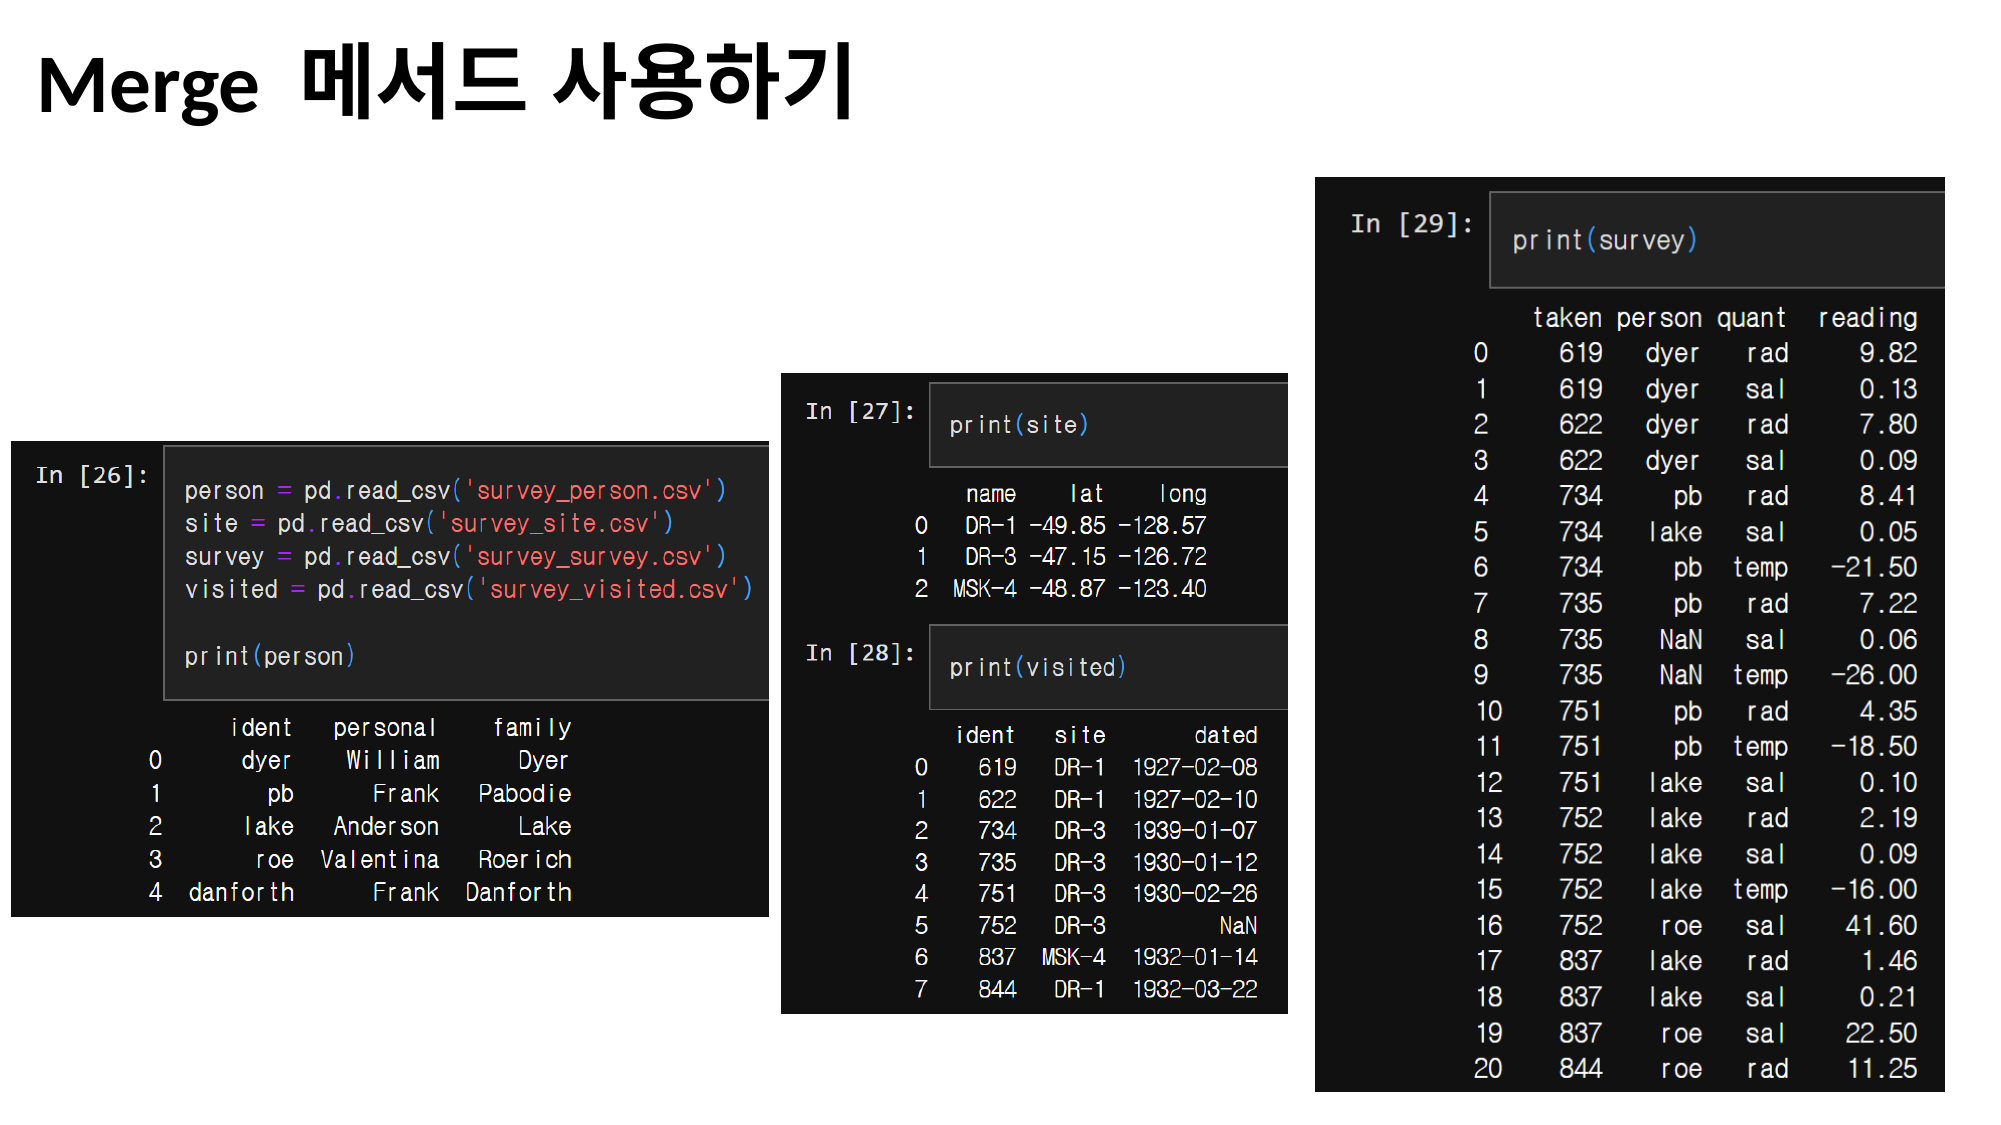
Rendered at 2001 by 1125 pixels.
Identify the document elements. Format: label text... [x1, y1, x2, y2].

picture [1315, 177, 1945, 1092]
picture [11, 441, 769, 917]
text_box Merge 메서드 사용하기 [22, 22, 874, 137]
picture [781, 373, 1288, 1015]
